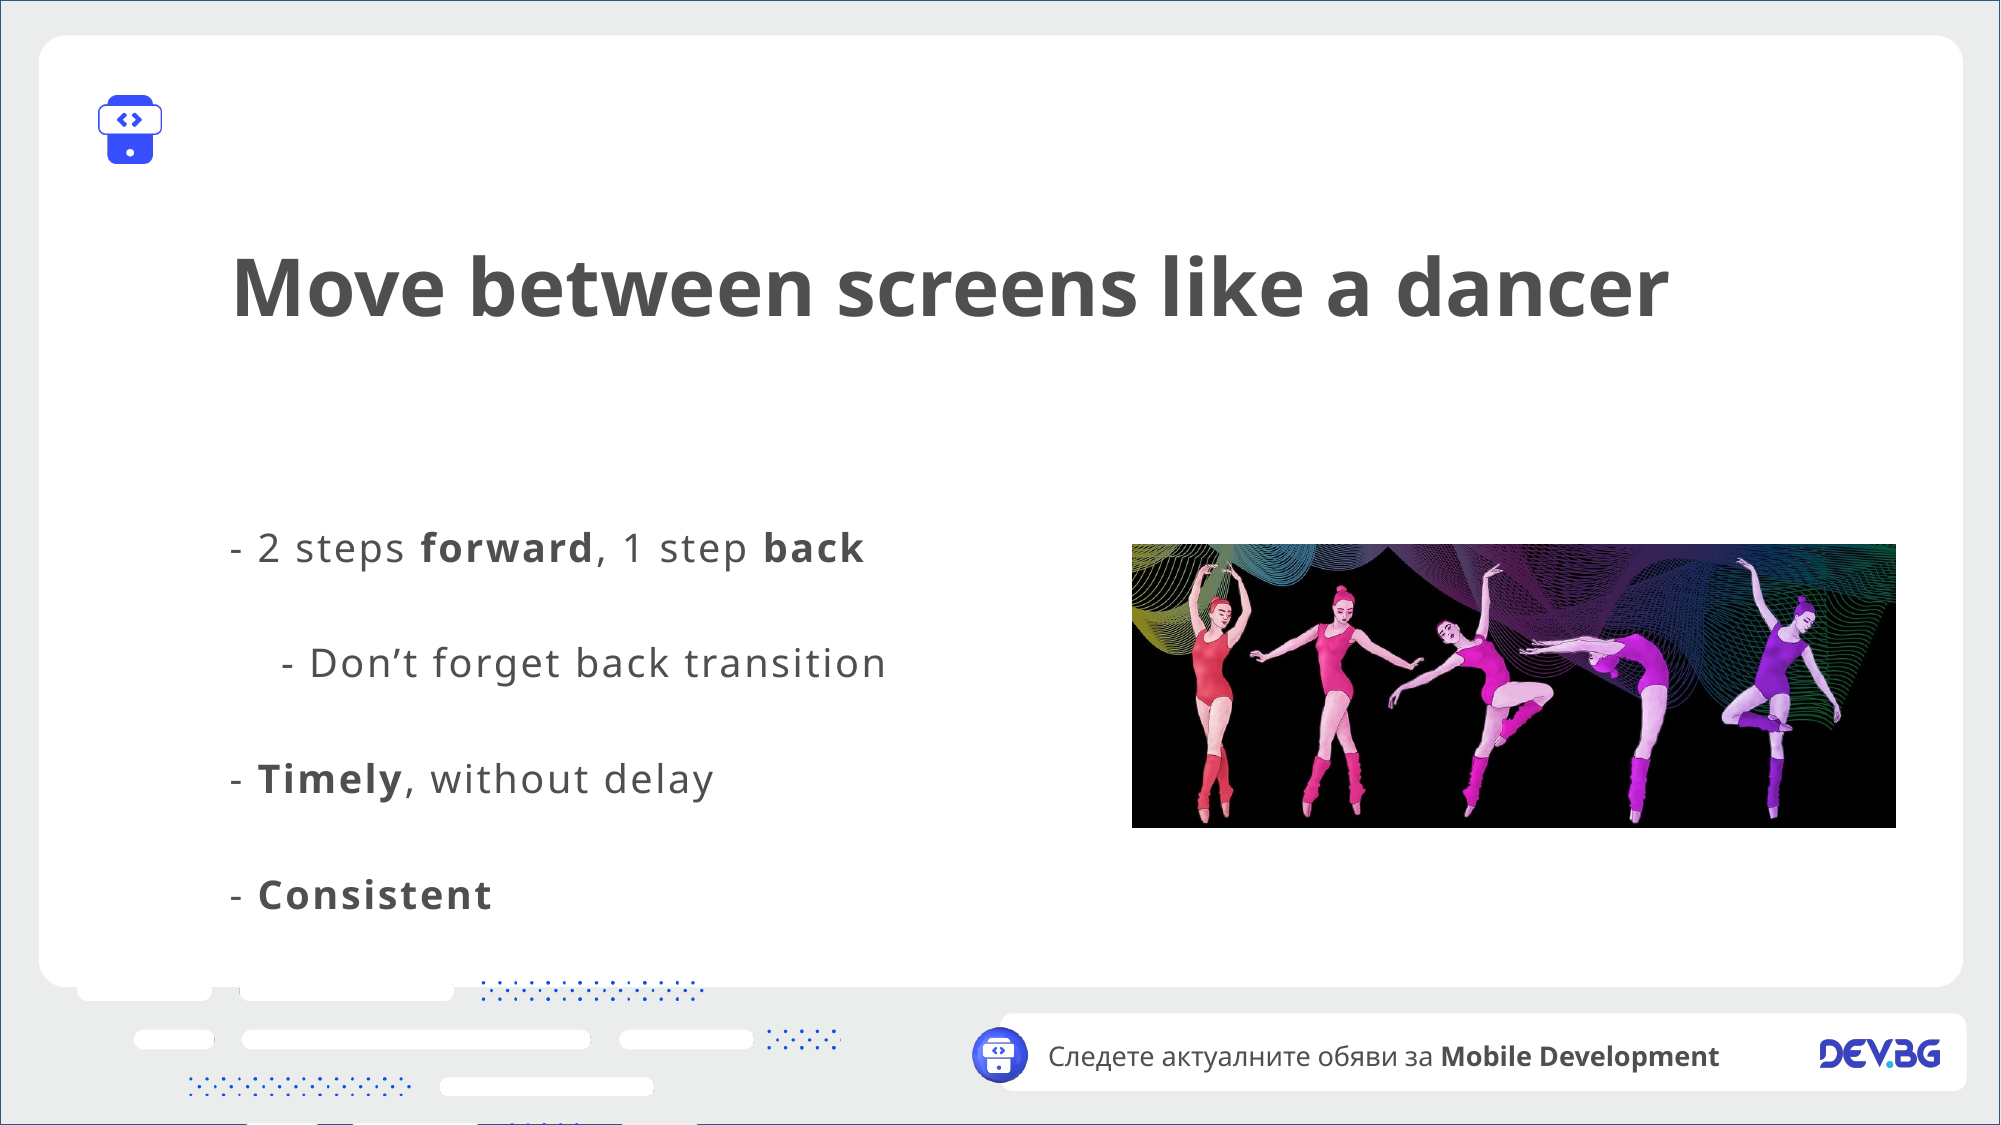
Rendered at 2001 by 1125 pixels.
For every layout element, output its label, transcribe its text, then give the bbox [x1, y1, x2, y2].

picture [77, 935, 841, 1125]
picture [1820, 1039, 1940, 1068]
picture [961, 1016, 1039, 1094]
picture [98, 95, 162, 164]
picture [1131, 544, 1897, 828]
list - 2 steps forward, 1 step back - Don’t forget back transition - Timely, without delay - Consistent [221, 467, 987, 905]
list Move between screens like a dancer [222, 238, 1871, 437]
